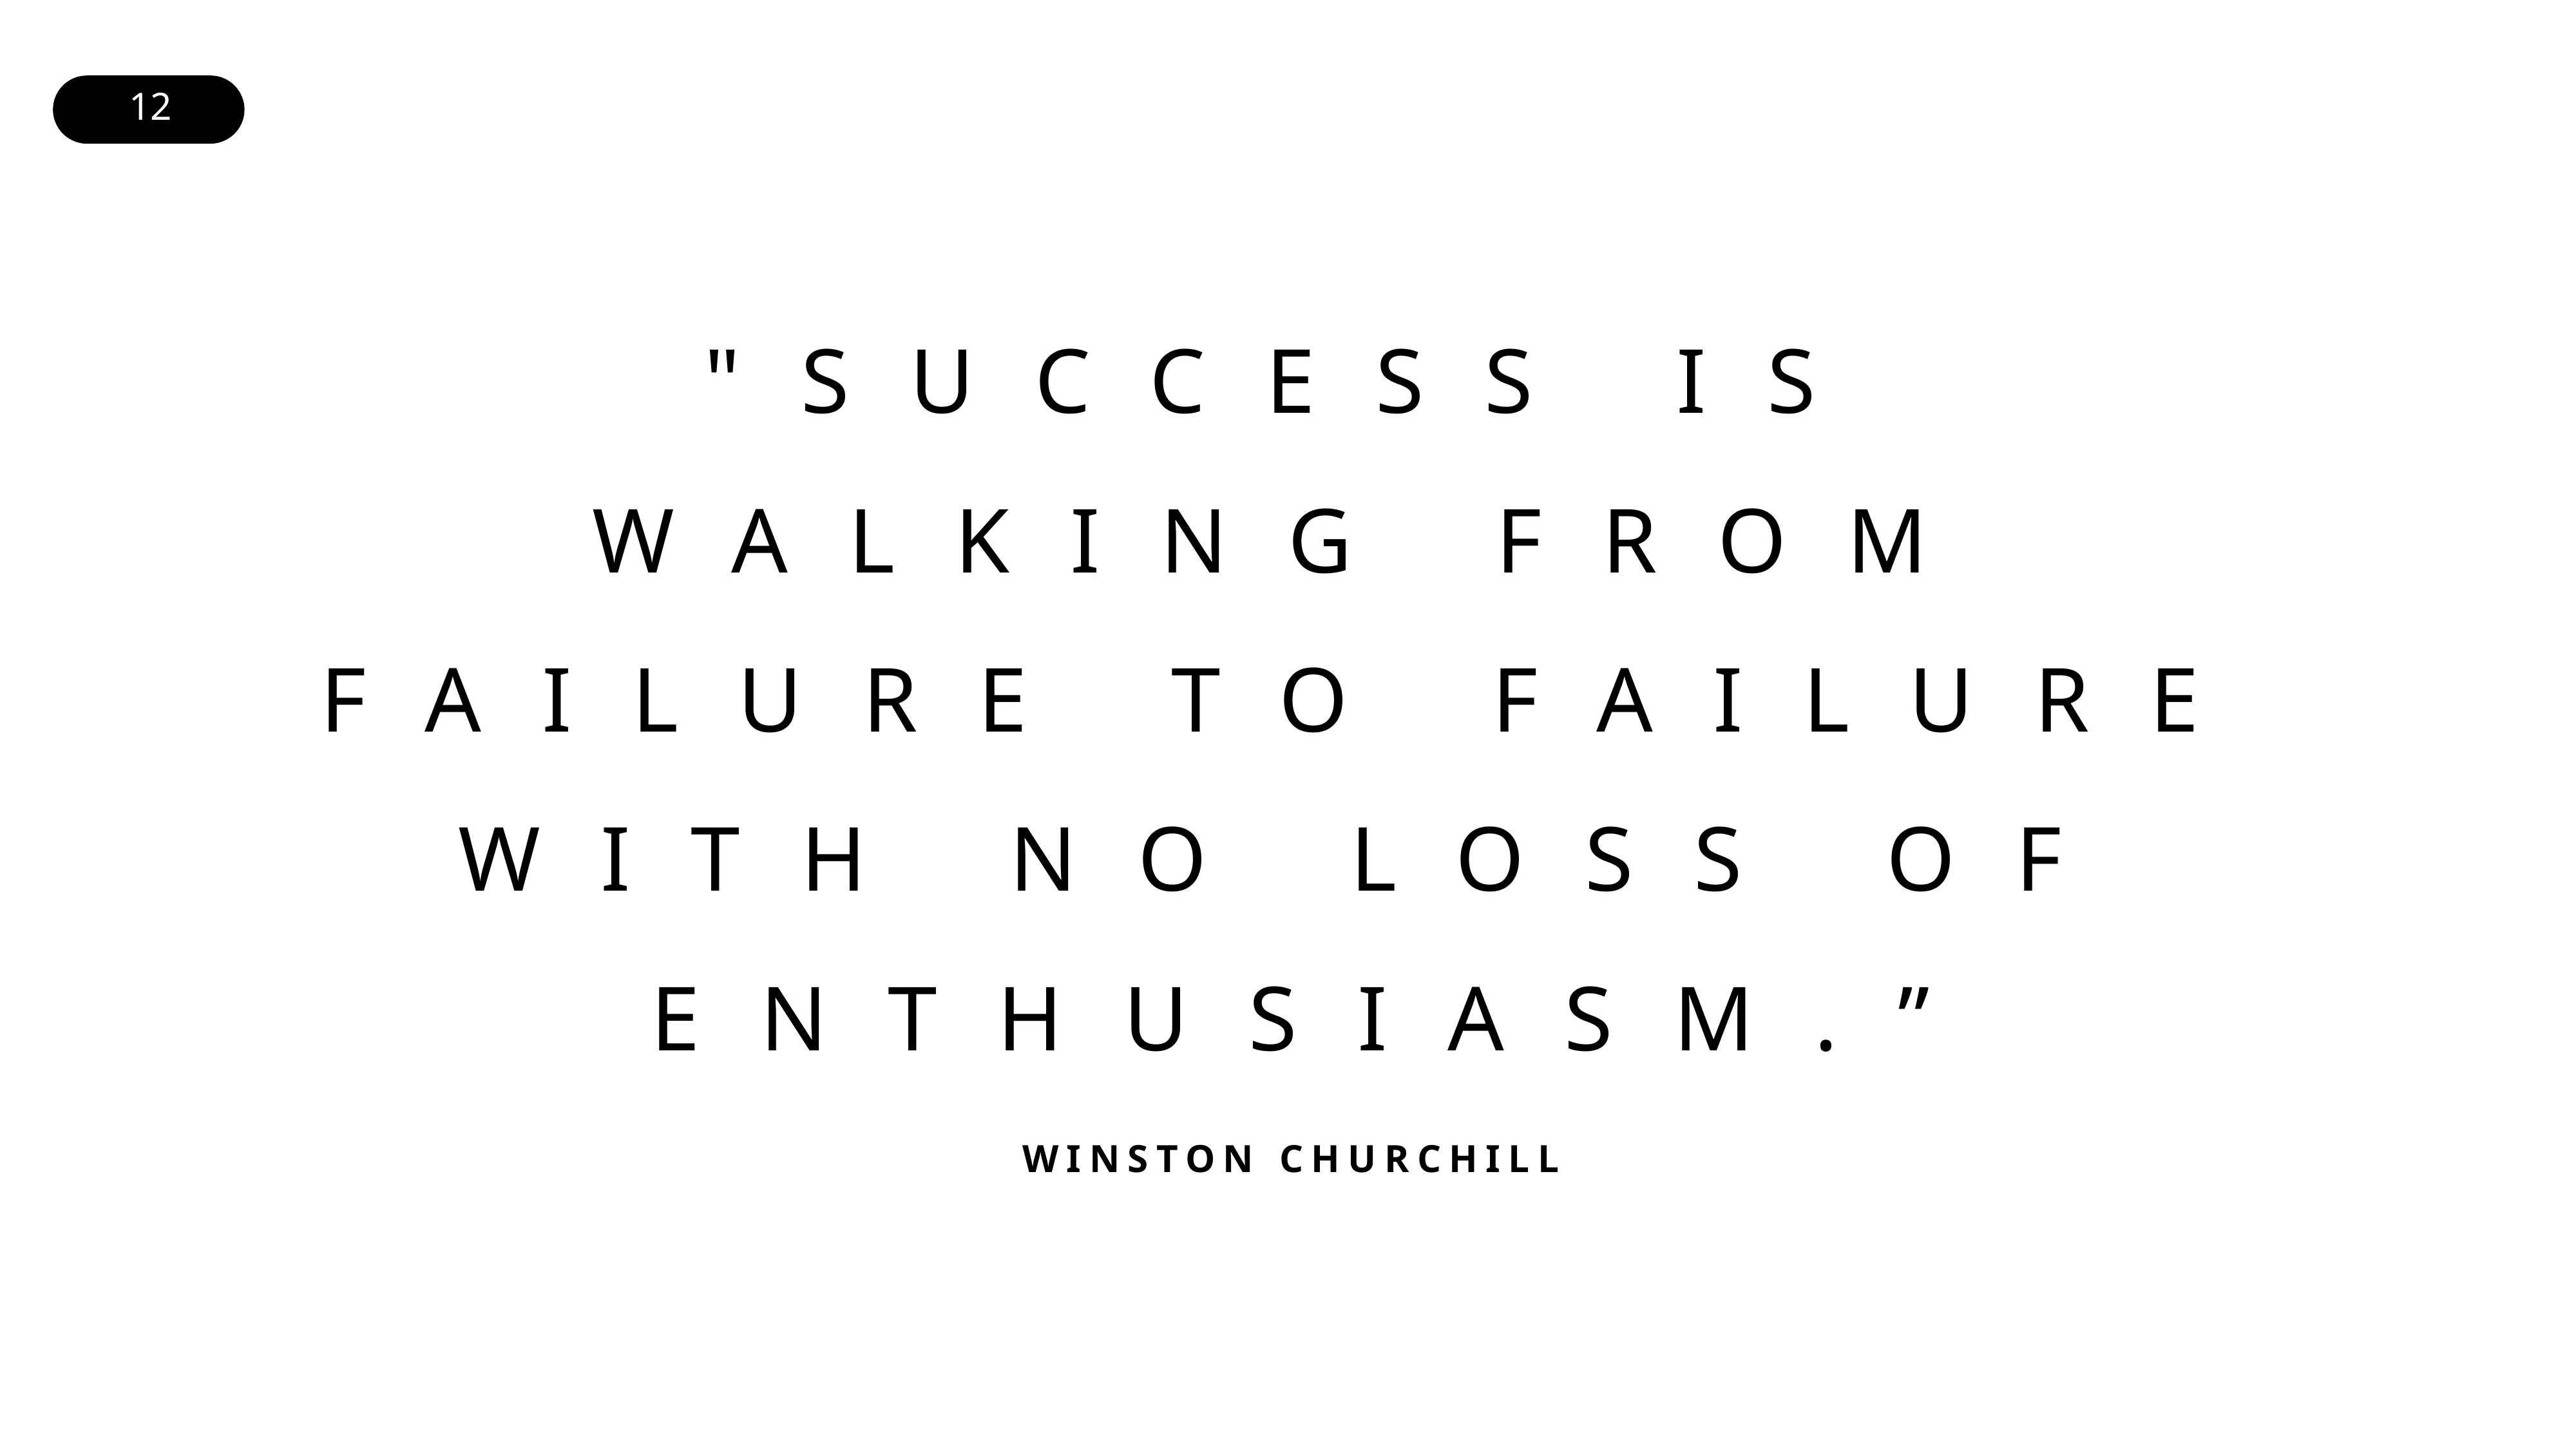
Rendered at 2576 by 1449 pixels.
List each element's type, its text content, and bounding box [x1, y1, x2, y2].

text_box WINSTON CHURCHILL [605, 1108, 1977, 1185]
text_box "SUCCESS IS WALKING FROM FAILURE TO FAILURE WITH NO LOSS OF ENTHUSIASM.” [287, 267, 2295, 1074]
